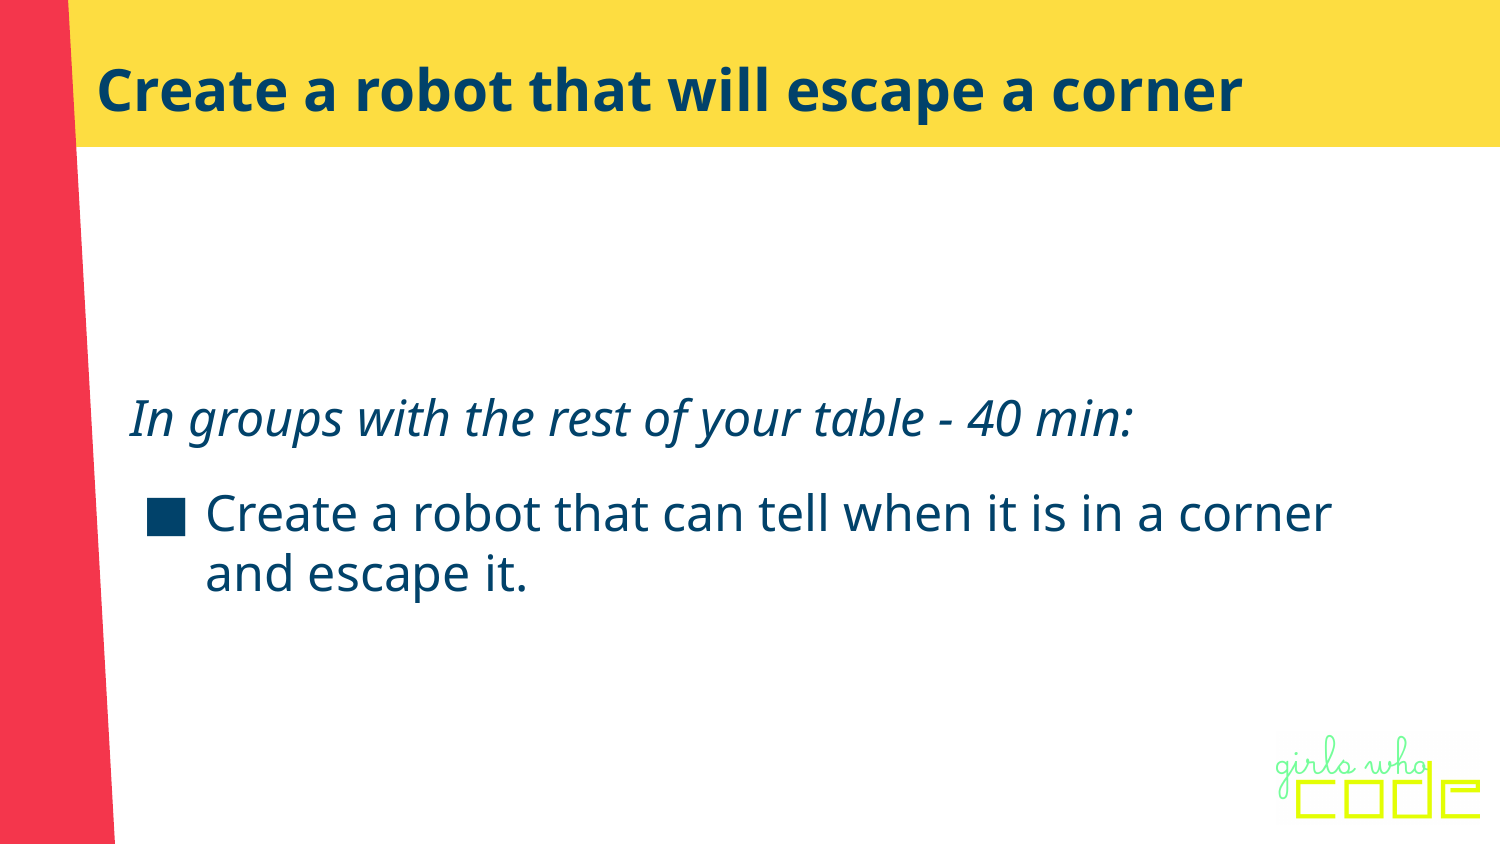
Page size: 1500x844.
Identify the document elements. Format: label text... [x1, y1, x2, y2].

text_box [69, 0, 1500, 147]
text_box [0, 0, 115, 844]
text_box In groups with the rest of your table - 40 min: Create a robot that can tell when it is in a corner and escape it. [115, 180, 1447, 808]
text_box Create a robot that will escape a corner [81, 38, 1480, 133]
picture [1276, 730, 1480, 826]
